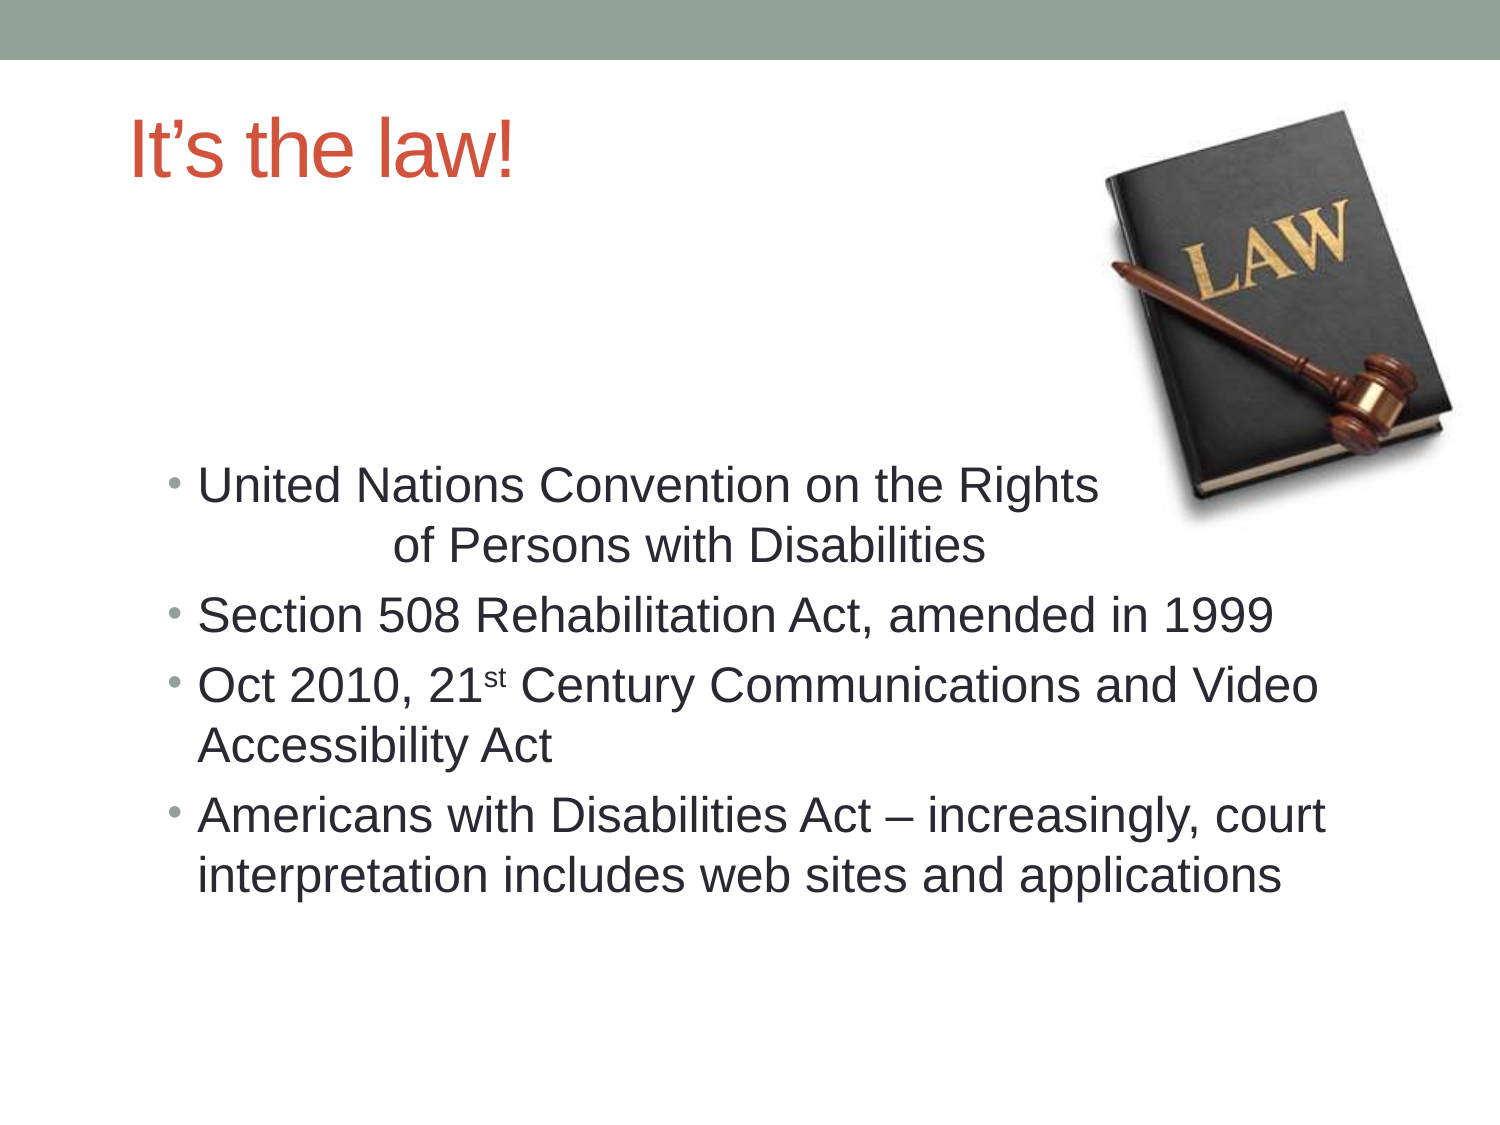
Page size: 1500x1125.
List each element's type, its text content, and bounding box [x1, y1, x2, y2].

list United Nations Convention on the Rights of Persons with Disabilities Section 508 Rehabilitation Act, amended in 1999 Oct 2010, 21st Century Communications and Video Accessibility Act Americans with Disabilities Act – increasingly, court interpretation includes web sites and applications [152, 444, 1348, 1119]
picture [1076, 78, 1500, 548]
title It’s the law! [112, 50, 1388, 238]
